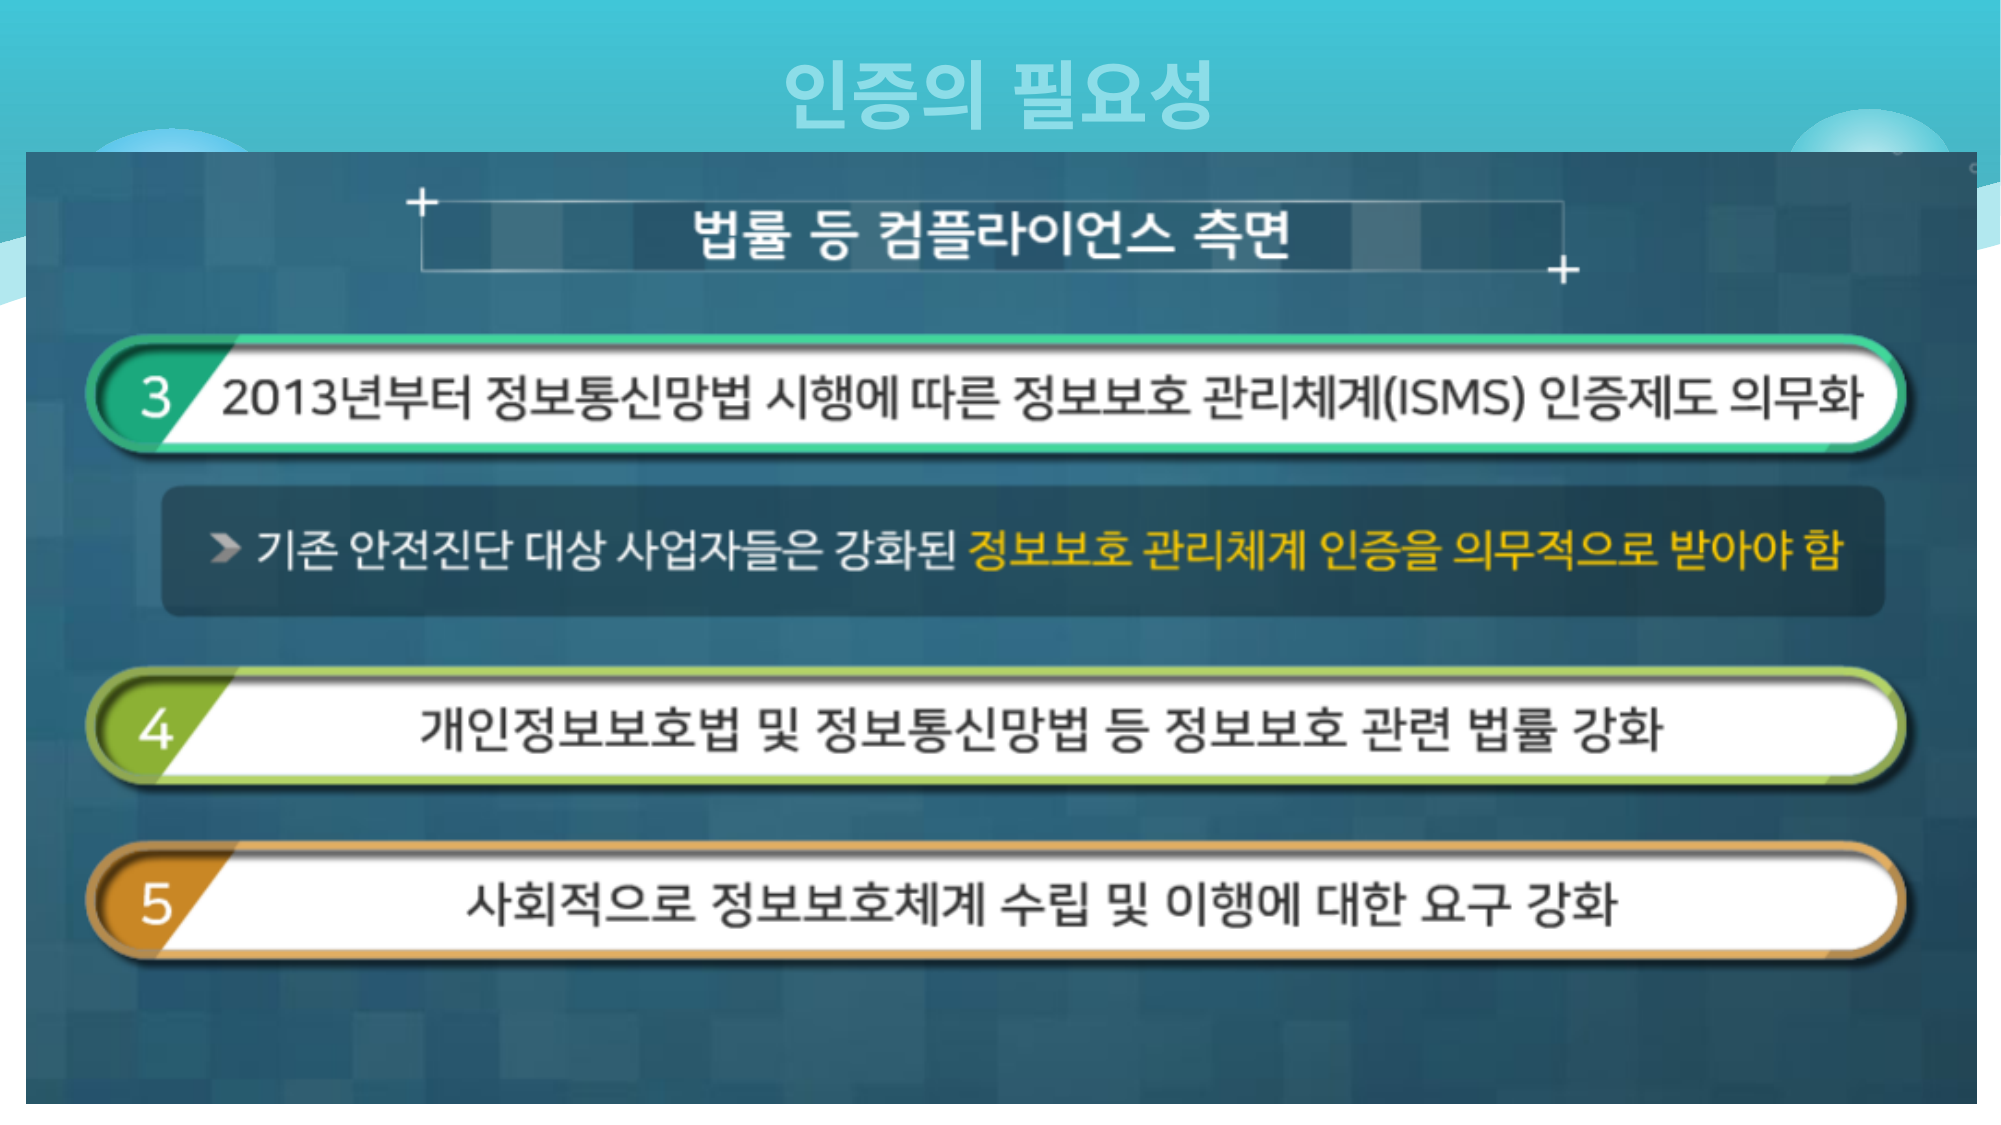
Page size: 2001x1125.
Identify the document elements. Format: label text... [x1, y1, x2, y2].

title 인증의 필요성 [99, 0, 1900, 149]
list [25, 152, 1977, 1105]
